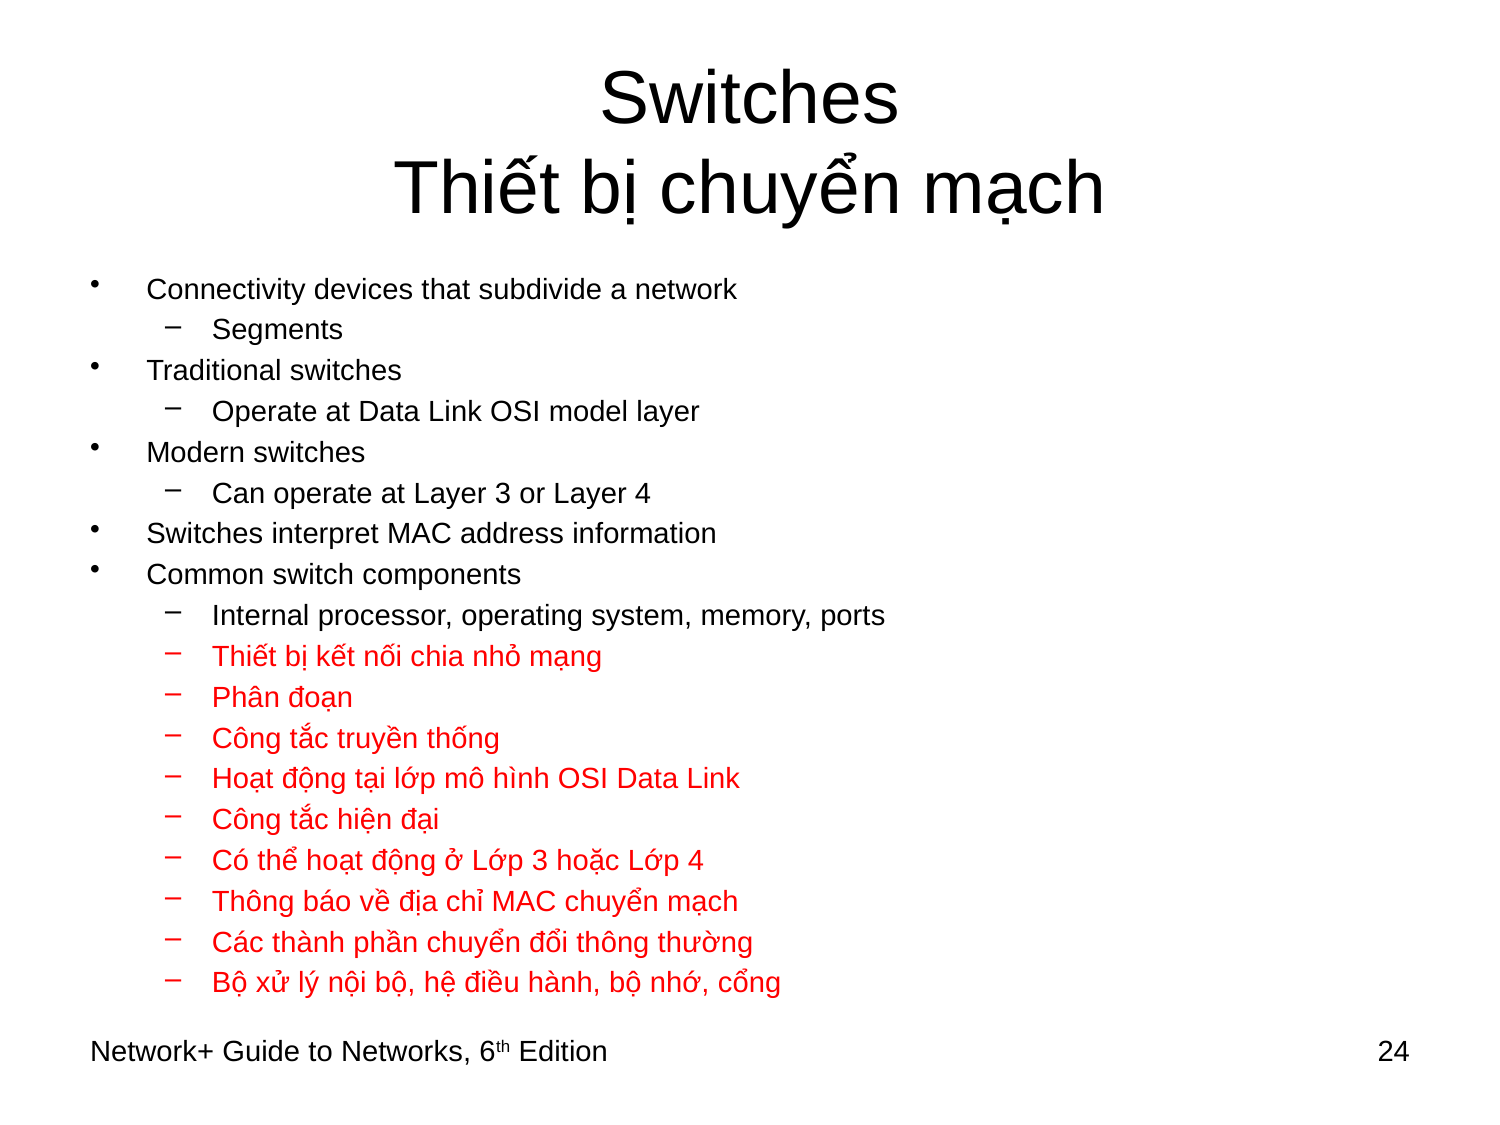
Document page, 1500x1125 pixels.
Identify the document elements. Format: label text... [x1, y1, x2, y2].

title Switches Thiết bị chuyển mạch [75, 45, 1425, 233]
slide_number 24 [1074, 1024, 1426, 1103]
list Connectivity devices that subdivide a network Segments Traditional switches Operate at Data Link OSI model layer Modern switches Can operate at Layer 3 or Layer 4 Switches interpret MAC address information Common switch components Internal processor, operating system, memory, ports Thiết bị kết nối chia nhỏ mạng Phân đoạn Công tắc truyền thống Hoạt động tại lớp mô hình OSI Data Link Công tắc hiện đại Có thể hoạt động ở Lớp 3 hoặc Lớp 4 Thông báo về địa chỉ MAC chuyển mạch Các thành phần chuyển đổi thông thường Bộ xử lý nội bộ, hệ điều hành, bộ nhớ, cổng [75, 262, 1425, 1005]
footer Network+ Guide to Networks, 6th Edition [74, 1024, 988, 1103]
